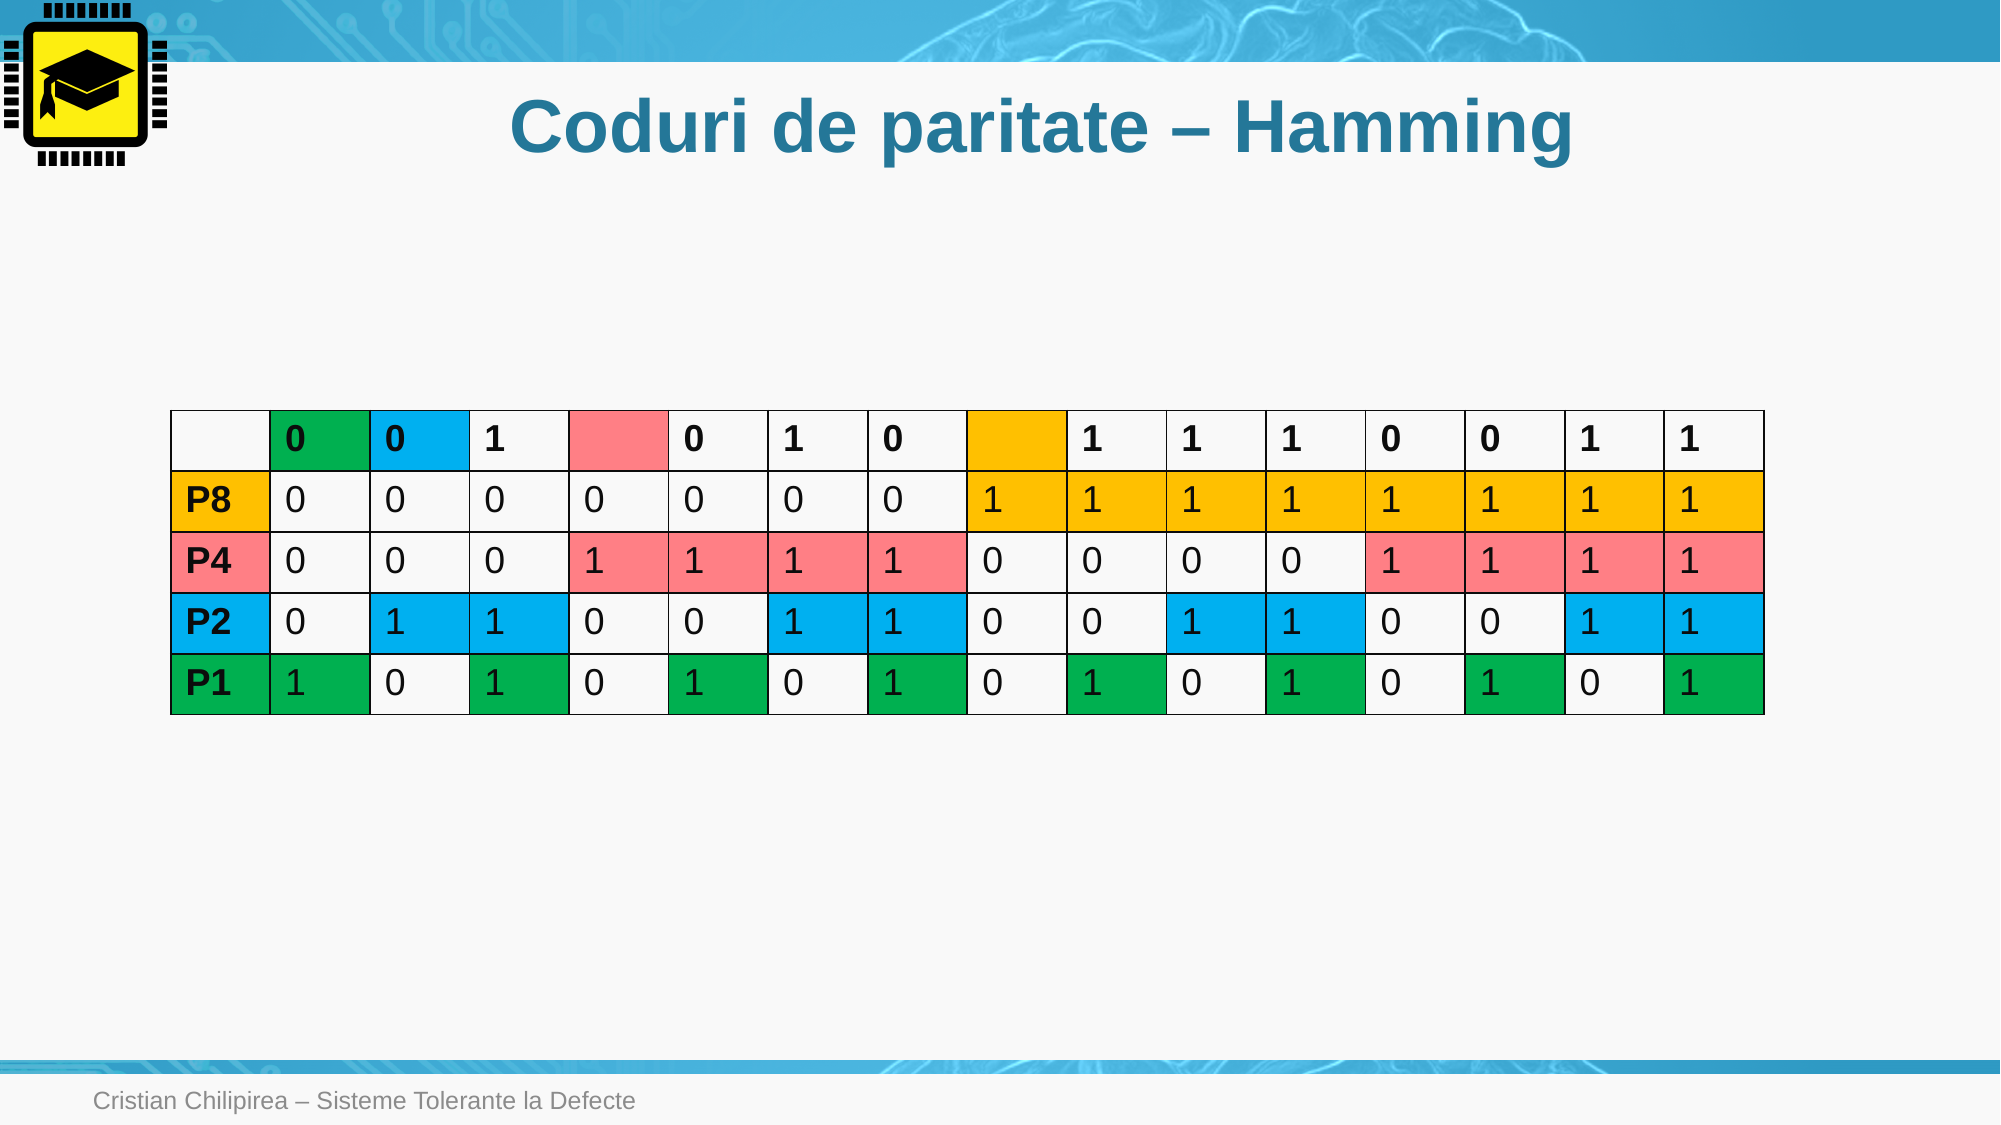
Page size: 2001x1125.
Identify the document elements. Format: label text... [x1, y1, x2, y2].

table_cell P8 [172, 472, 269, 531]
table_header [570, 411, 668, 470]
table_header 1 [1665, 411, 1763, 470]
picture [0, 0, 2000, 166]
table_cell 1 [1267, 594, 1365, 653]
table_cell 1 [1665, 472, 1763, 531]
table_cell 1 [1566, 472, 1663, 531]
table_cell 0 [1566, 655, 1663, 714]
table_header 1 [1068, 411, 1166, 470]
table_cell 1 [470, 655, 568, 714]
table_cell 0 [769, 655, 867, 714]
table_cell 1 [769, 594, 867, 653]
table_header 1 [1167, 411, 1265, 470]
table_cell 0 [271, 533, 369, 592]
table_header [172, 411, 269, 470]
table_header 0 [869, 411, 966, 470]
table_cell 1 [1068, 655, 1166, 714]
table_cell 1 [1267, 655, 1365, 714]
table_cell 1 [570, 533, 668, 592]
table_cell 0 [869, 472, 966, 531]
table_header 0 [271, 411, 369, 470]
table_cell 0 [470, 533, 568, 592]
table_cell 1 [271, 655, 369, 714]
table_cell 1 [1566, 594, 1663, 653]
table_cell P4 [172, 533, 269, 592]
table_cell 1 [769, 533, 867, 592]
table_cell 1 [1665, 533, 1763, 592]
table_cell 1 [869, 655, 966, 714]
title Coduri de paritate – Hamming [170, 76, 1915, 180]
table_cell 1 [869, 594, 966, 653]
table_cell 1 [1267, 472, 1365, 531]
table_header 0 [669, 411, 767, 470]
table_cell 1 [869, 533, 966, 592]
table_cell 0 [669, 594, 767, 653]
table_cell 0 [1068, 594, 1166, 653]
table_cell P2 [172, 594, 269, 653]
table_cell 0 [570, 655, 668, 714]
table_header 0 [371, 411, 469, 470]
table_cell 0 [371, 472, 469, 531]
table_cell 1 [1366, 533, 1464, 592]
table_cell 1 [1566, 533, 1663, 592]
table_cell 0 [371, 655, 469, 714]
table_cell 1 [1167, 472, 1265, 531]
table_cell 1 [968, 472, 1066, 531]
table_cell 0 [570, 594, 668, 653]
table_cell 0 [769, 472, 867, 531]
table_cell P1 [172, 655, 269, 714]
table_cell 1 [669, 655, 767, 714]
table_cell 1 [371, 594, 469, 653]
picture [0, 1060, 2000, 1074]
table_header 1 [470, 411, 568, 470]
table_header 0 [1366, 411, 1464, 470]
table_cell 1 [1665, 655, 1763, 714]
table_cell 0 [371, 533, 469, 592]
table_cell 0 [669, 472, 767, 531]
table_cell 1 [1068, 472, 1166, 531]
table_cell 0 [1068, 533, 1166, 592]
footer Cristian Chilipirea – Sisteme Tolerante la Defecte [77, 1073, 1338, 1125]
table_cell 0 [968, 655, 1066, 714]
table_cell 1 [1665, 594, 1763, 653]
table_cell 0 [271, 594, 369, 653]
table_cell 1 [1366, 472, 1464, 531]
table_header 1 [769, 411, 867, 470]
table_cell 0 [968, 533, 1066, 592]
table_cell 1 [1167, 594, 1265, 653]
table_cell 0 [271, 472, 369, 531]
table_cell 0 [1167, 533, 1265, 592]
table_cell 1 [1466, 655, 1564, 714]
table_header [968, 411, 1066, 470]
table_cell 0 [1267, 533, 1365, 592]
table_cell 0 [1466, 594, 1564, 653]
table_header 1 [1267, 411, 1365, 470]
table_cell 0 [570, 472, 668, 531]
table_cell 0 [1366, 594, 1464, 653]
table_cell 0 [1167, 655, 1265, 714]
table_cell 1 [470, 594, 568, 653]
table_cell 1 [1466, 472, 1564, 531]
table_cell 1 [669, 533, 767, 592]
table_header 1 [1566, 411, 1663, 470]
table_cell 0 [968, 594, 1066, 653]
table_cell 0 [470, 472, 568, 531]
table_cell 1 [1466, 533, 1564, 592]
table_header 0 [1466, 411, 1564, 470]
table_cell 0 [1366, 655, 1464, 714]
